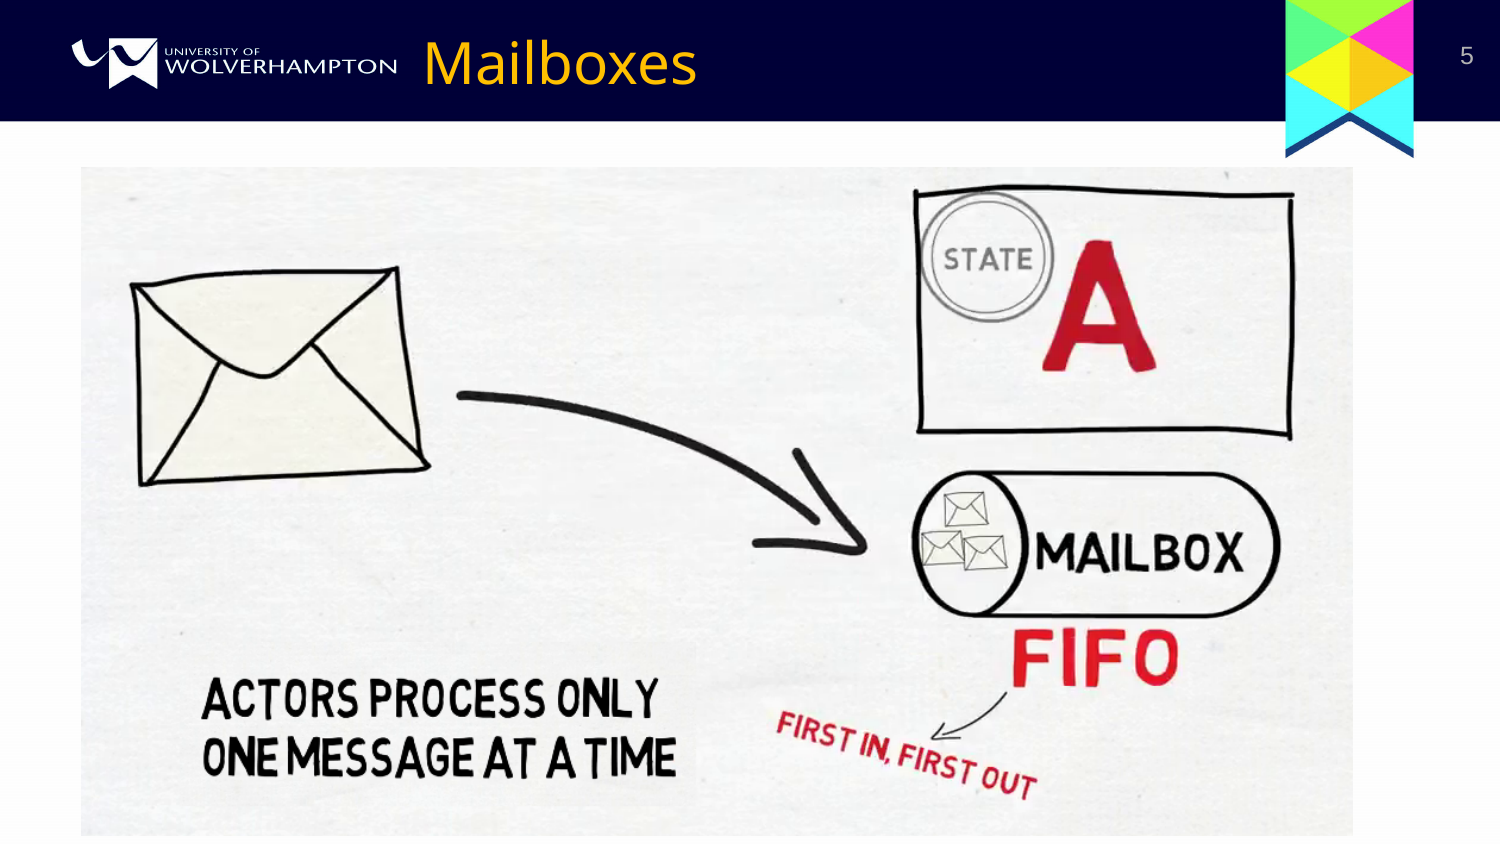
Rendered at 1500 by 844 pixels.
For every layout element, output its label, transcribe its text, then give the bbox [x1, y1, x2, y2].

picture [0, 0, 1500, 844]
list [80, 166, 1353, 836]
title Mailboxes [407, 8, 1282, 115]
slide_number 5 [1423, 32, 1490, 78]
